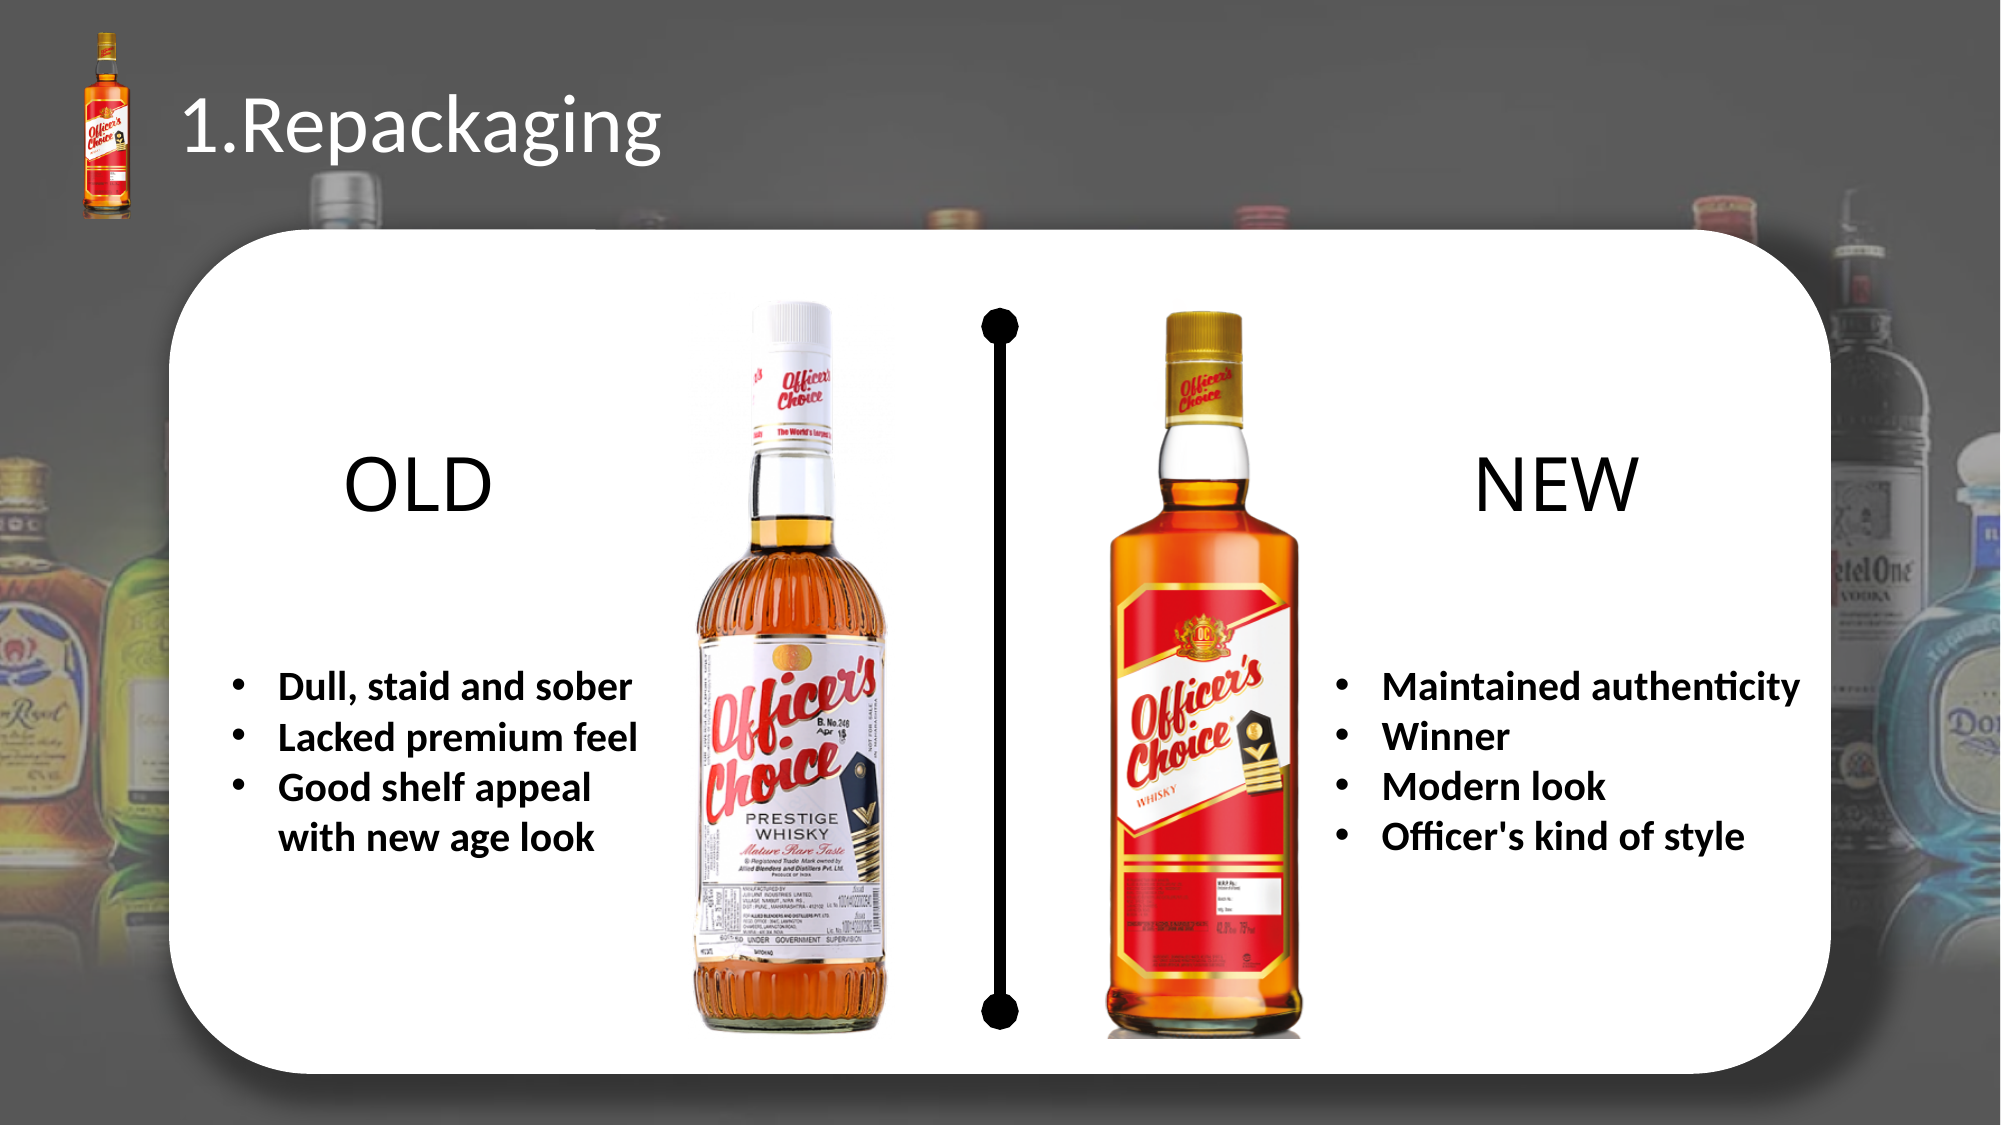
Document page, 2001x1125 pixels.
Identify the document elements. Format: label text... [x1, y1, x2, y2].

text_box [0, 0, 2000, 1125]
text_box NEW [1457, 428, 1682, 534]
picture [1101, 298, 1309, 1039]
picture [49, 22, 163, 219]
text_box 1.Repackaging [163, 62, 694, 177]
text_box Dull, staid and sober Lacked premium feel Good shelf appeal with new age look [216, 651, 667, 917]
text_box OLD [327, 428, 535, 534]
text_box [167, 228, 1832, 1075]
text_box Maintained authenticity Winner Modern look Officer's kind of style [1319, 651, 1820, 867]
picture [688, 292, 895, 1039]
